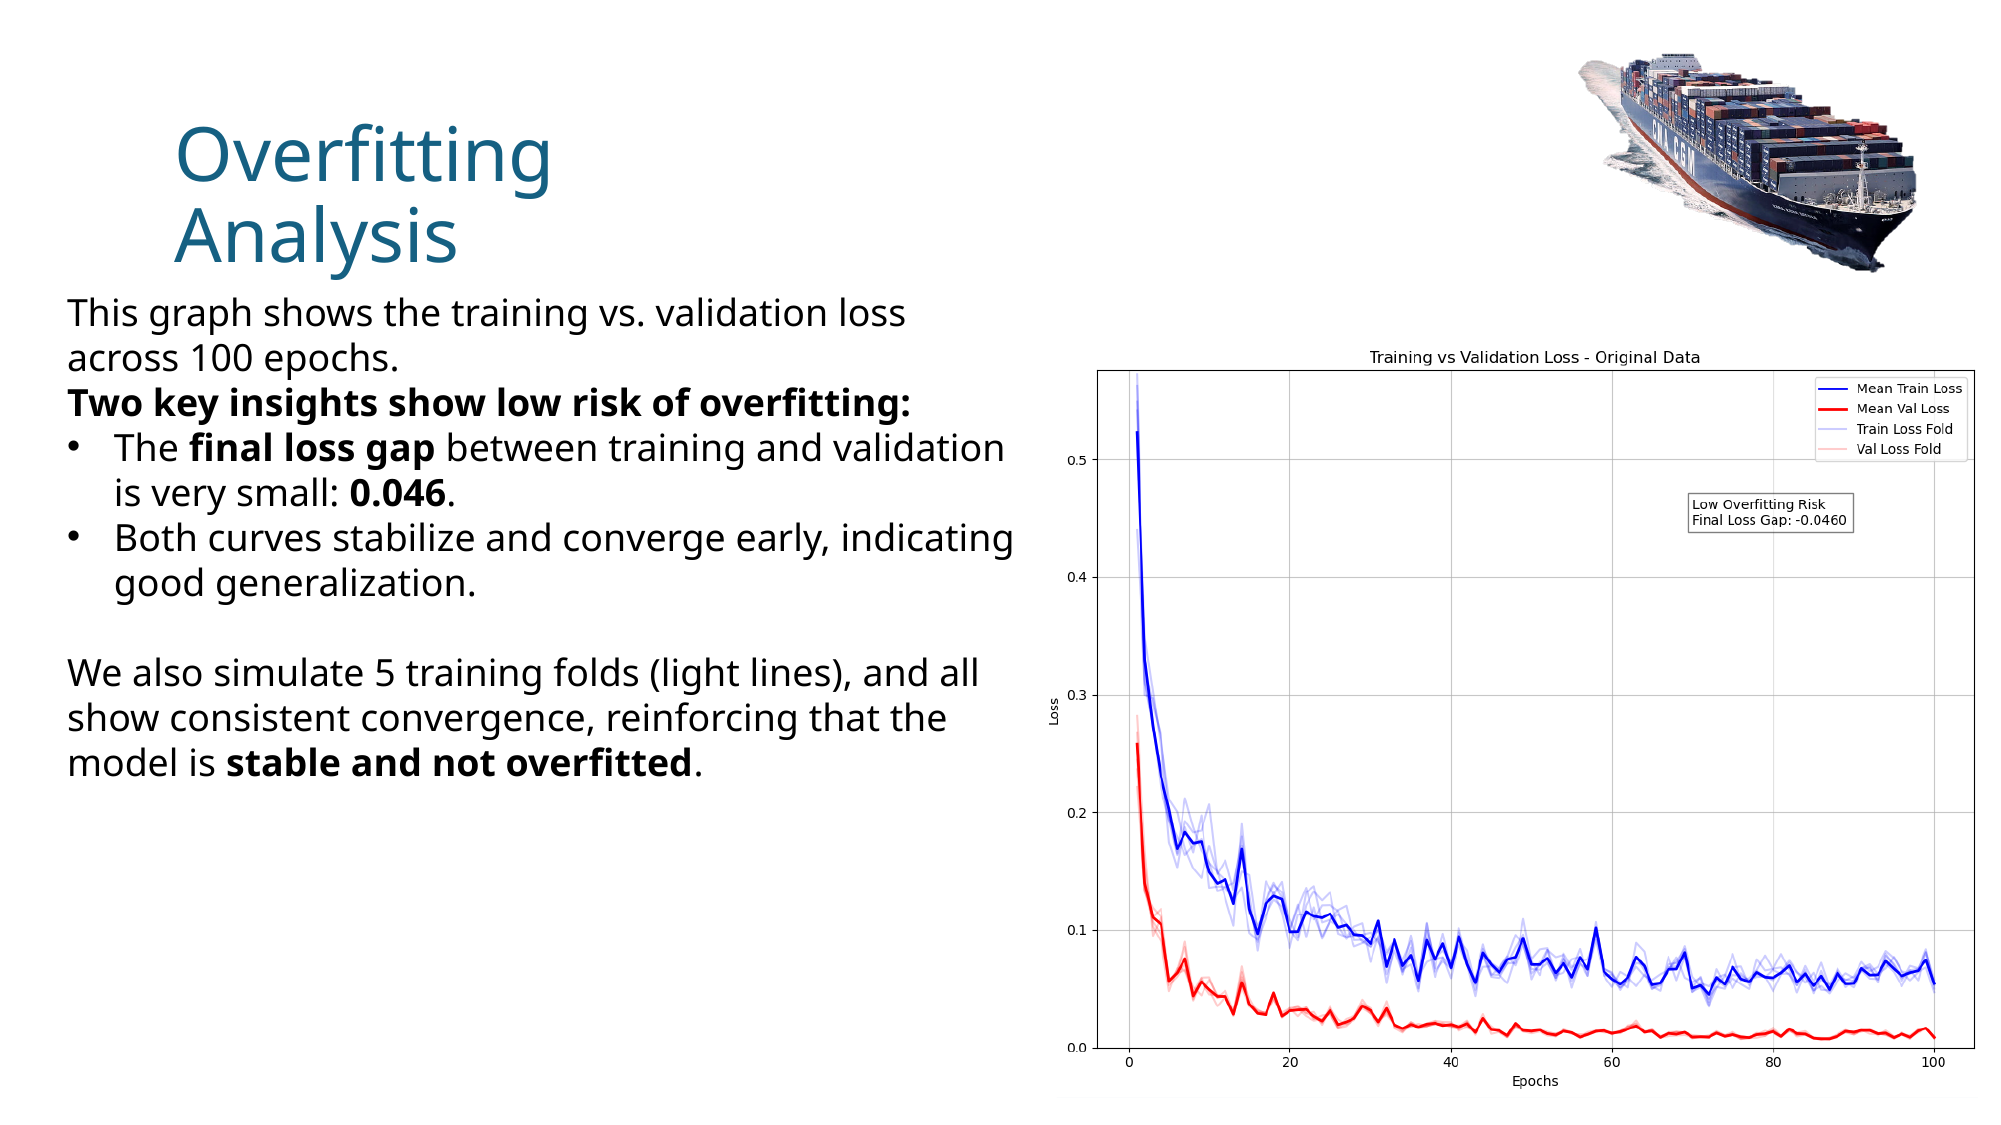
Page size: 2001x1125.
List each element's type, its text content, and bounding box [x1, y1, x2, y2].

text_box Overfitting Analysis [159, 152, 861, 244]
picture [1542, 27, 1957, 285]
picture [1034, 342, 1986, 1098]
text_box This graph shows the training vs. validation loss across 100 epochs. Two key insights show low risk of overfitting: The final loss gap between training and validation is very small: 0.046. Both curves stabilize and converge early, indicating good generalization. We also simulate 5 training folds (light lines), and all show consistent convergence, reinforcing that the model is stable and not overfitted. [52, 280, 1037, 881]
